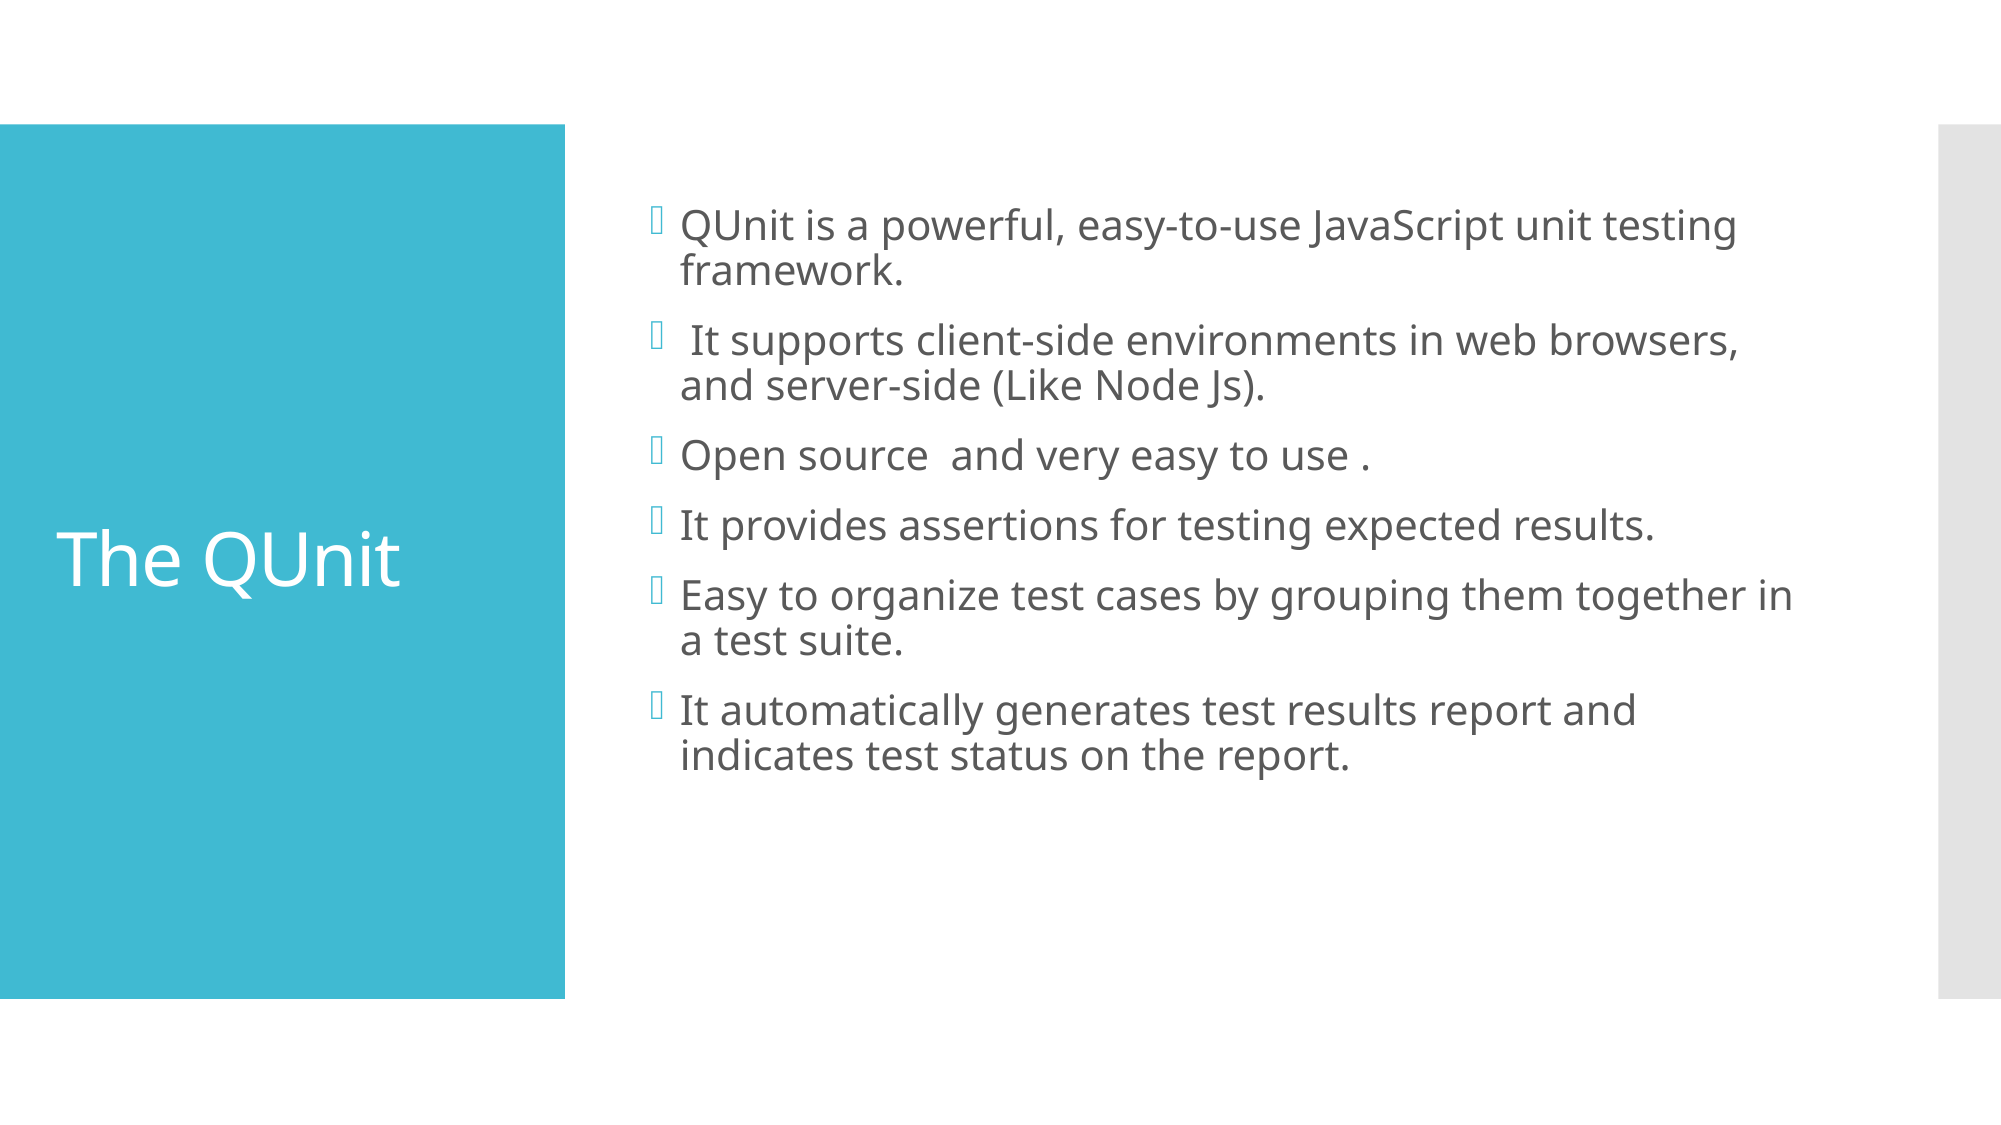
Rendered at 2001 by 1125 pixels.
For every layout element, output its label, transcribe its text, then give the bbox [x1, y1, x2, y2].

title The QUnit [41, 184, 525, 940]
list QUnit is a powerful, easy-to-use JavaScript unit testing framework. It supports client-side environments in web browsers, and server-side (Like Node Js). Open source and very easy to use . It provides assertions for testing expected results. Easy to organize test cases by grouping them together in a test suite. It automatically generates test results report and indicates test status on the report. [634, 141, 1835, 982]
